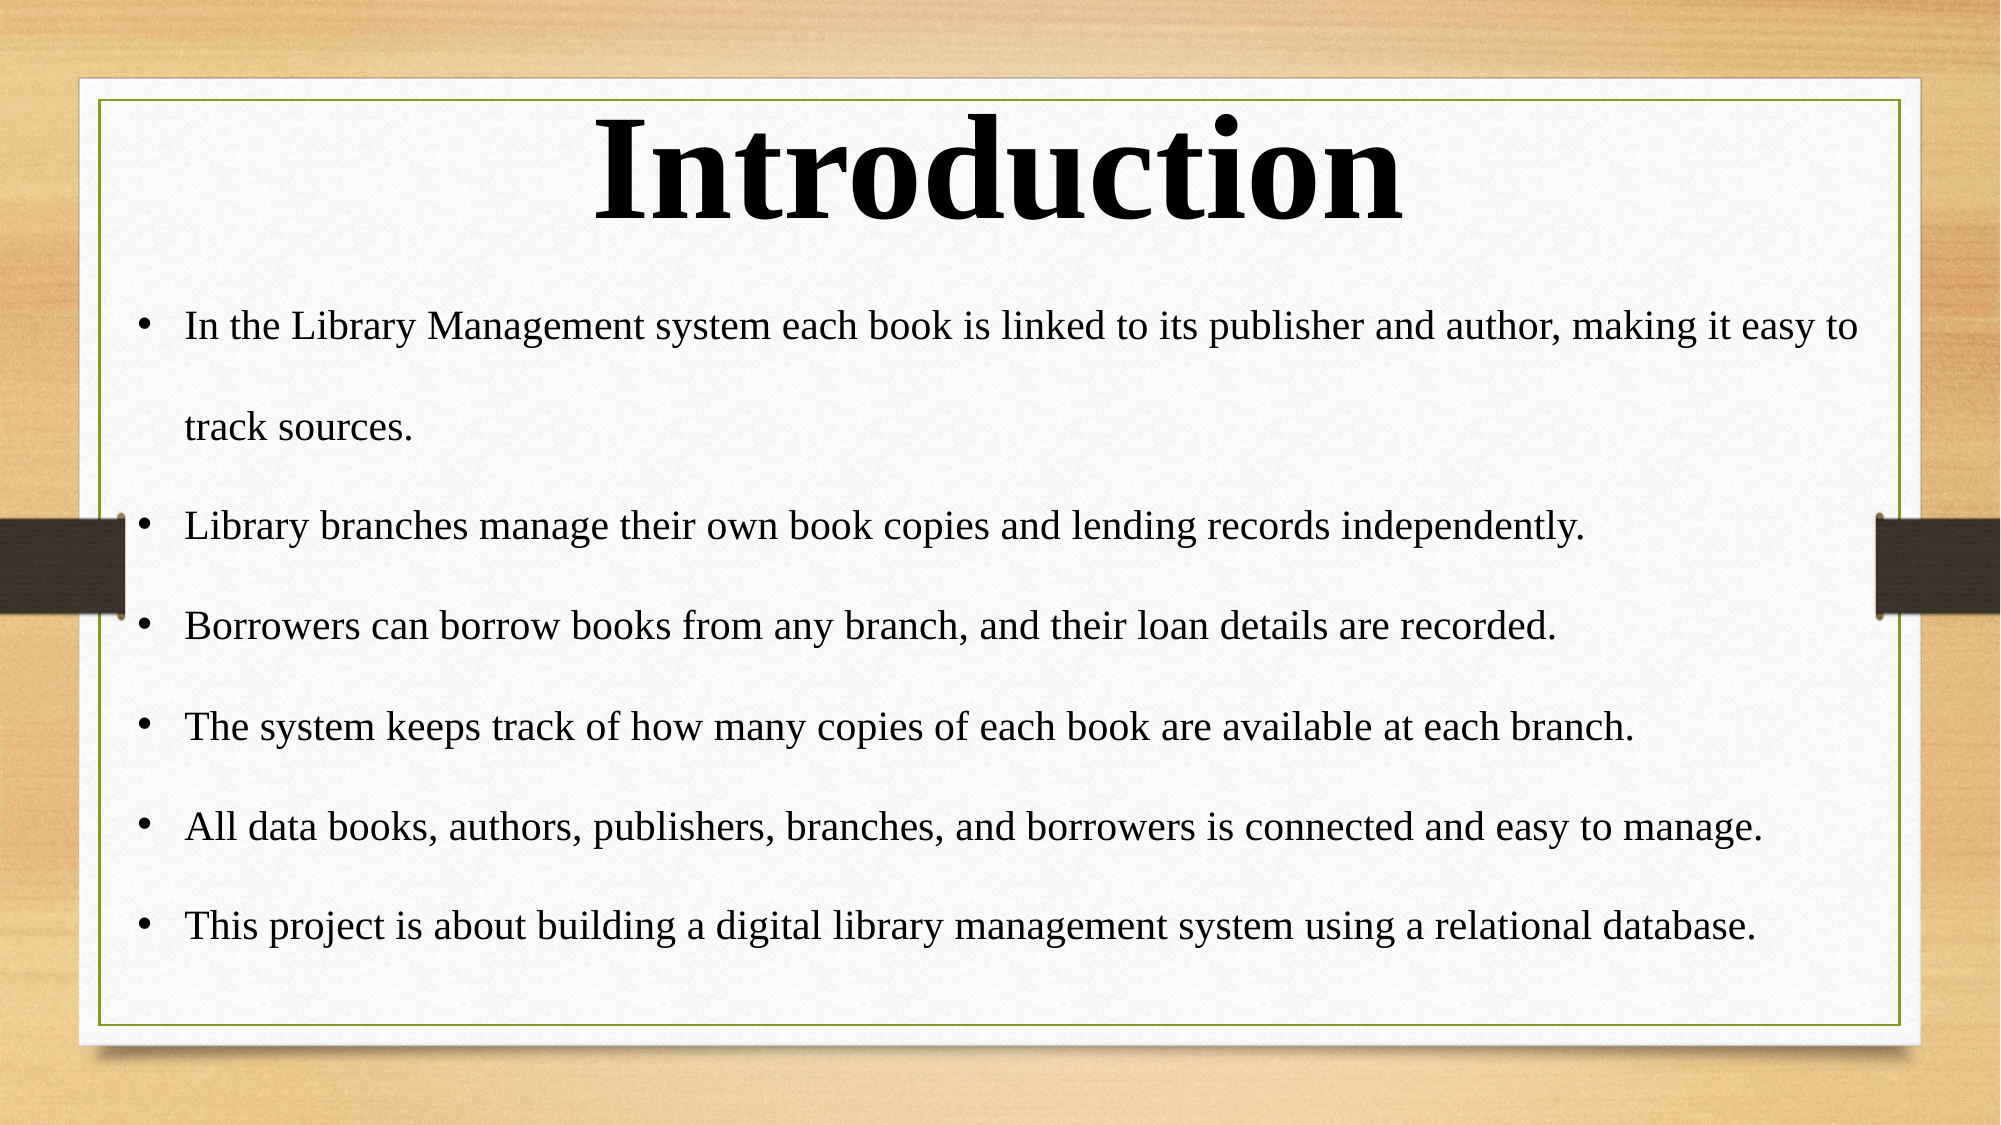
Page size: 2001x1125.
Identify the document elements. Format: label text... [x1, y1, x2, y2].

picture [0, 0, 2001, 1125]
text_box In the Library Management system each book is linked to its publisher and author, making it easy to track sources. Library branches manage their own book copies and lending records independently. Borrowers can borrow books from any branch, and their loan details are recorded. The system keeps track of how many copies of each book are available at each branch. All data books, authors, publishers, branches, and borrowers is connected and easy to manage. This project is about building a digital library management system using a relational database. [122, 240, 1905, 956]
text_box Introduction [577, 61, 1423, 257]
